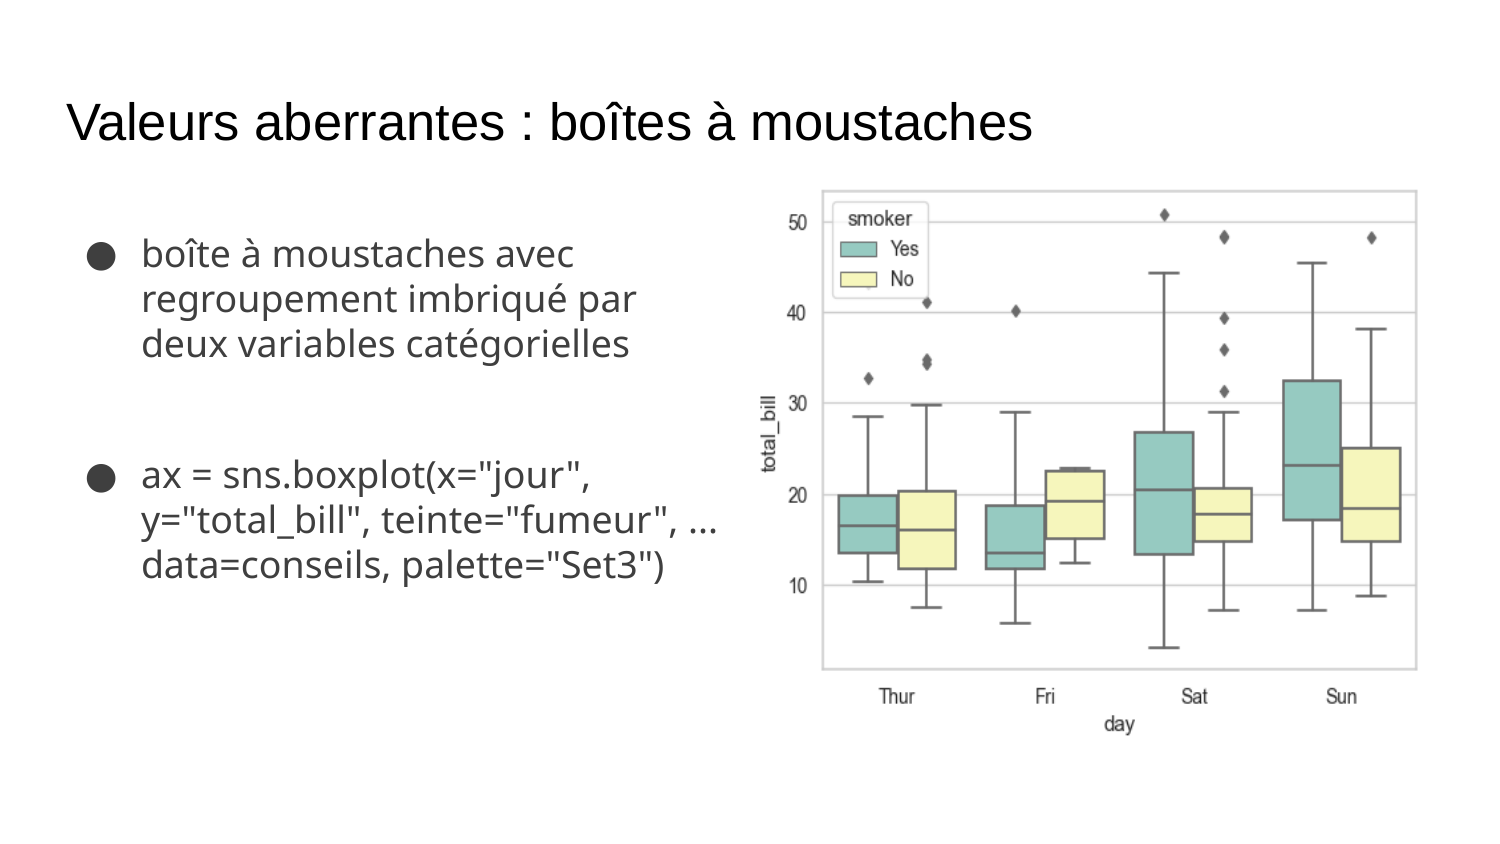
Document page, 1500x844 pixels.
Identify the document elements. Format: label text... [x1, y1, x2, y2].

text_box boîte à moustaches avec regroupement imbriqué par deux variables catégorielles ax = sns.boxplot(x="jour", y="total_bill", teinte="fumeur", ... data=conseils, palette="Set3") [51, 221, 740, 706]
picture [749, 180, 1427, 748]
title Valeurs aberrantes : boîtes à moustaches [51, 72, 1449, 167]
